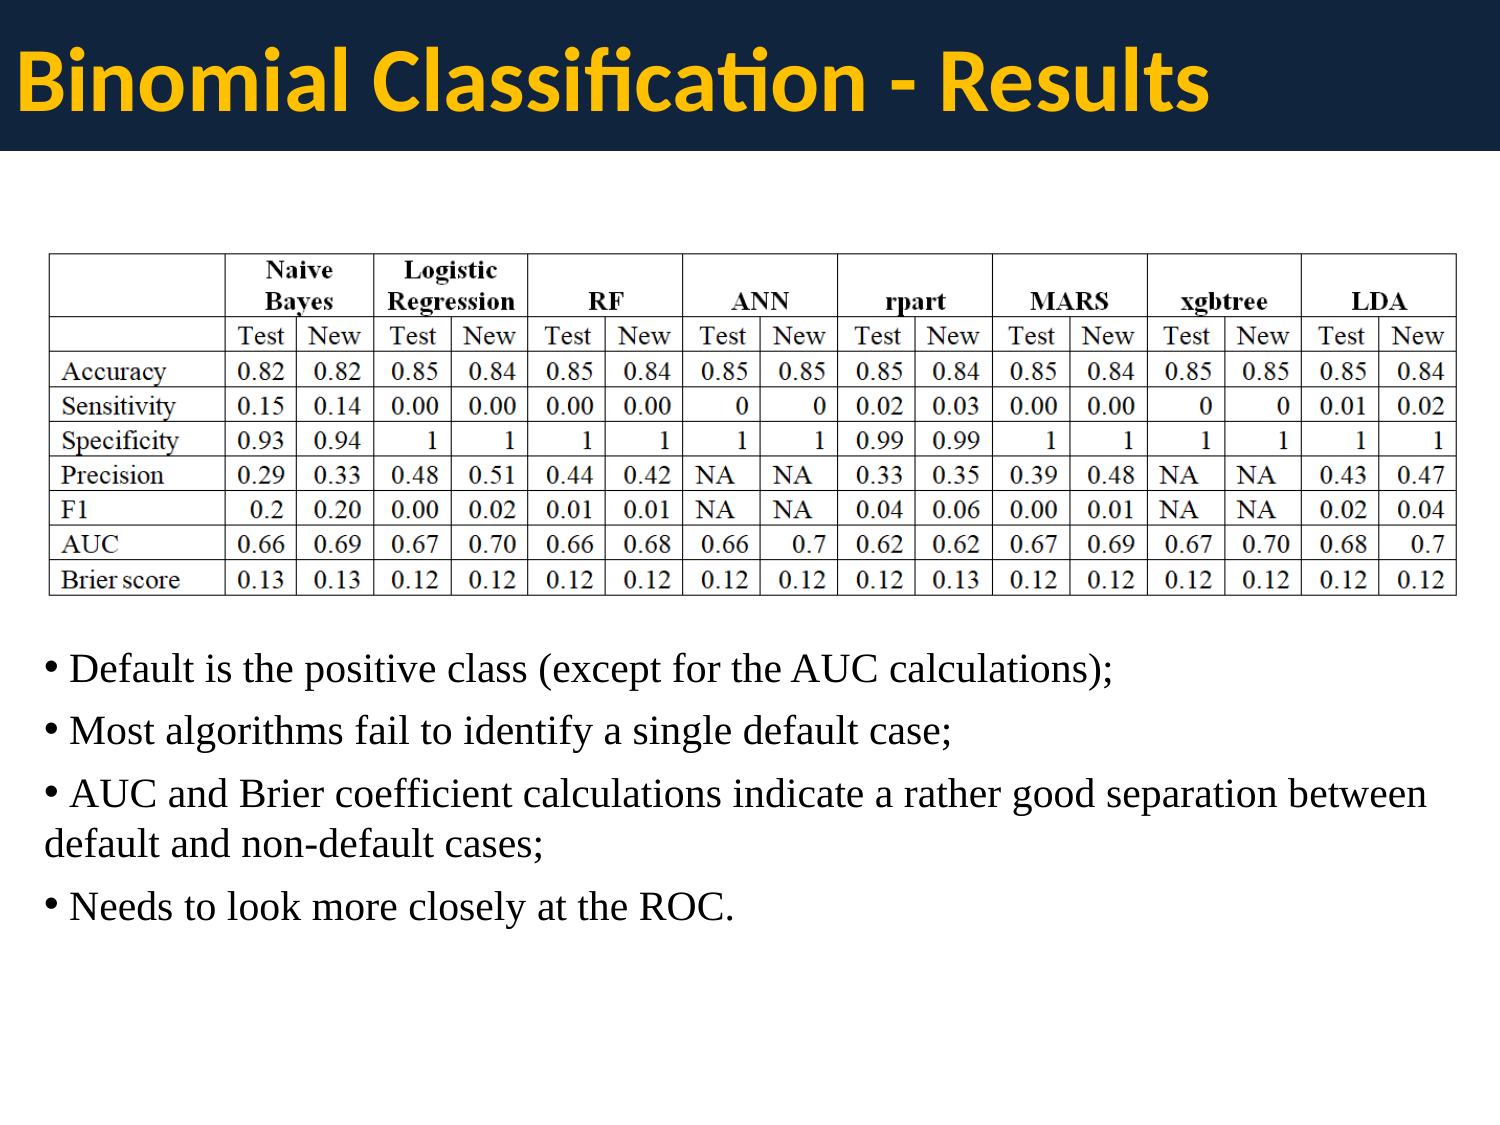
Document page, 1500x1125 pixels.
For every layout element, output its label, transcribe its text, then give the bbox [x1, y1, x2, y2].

picture [40, 231, 1474, 612]
text_box Default is the positive class (except for the AUC calculations); Most algorithms fail to identify a single default case; AUC and Brier coefficient calculations indicate a rather good separation between default and non-default cases; Needs to look more closely at the ROC. [29, 633, 1453, 936]
text_box [0, 0, 1500, 151]
title Binomial Classification - Results [0, 0, 1350, 149]
